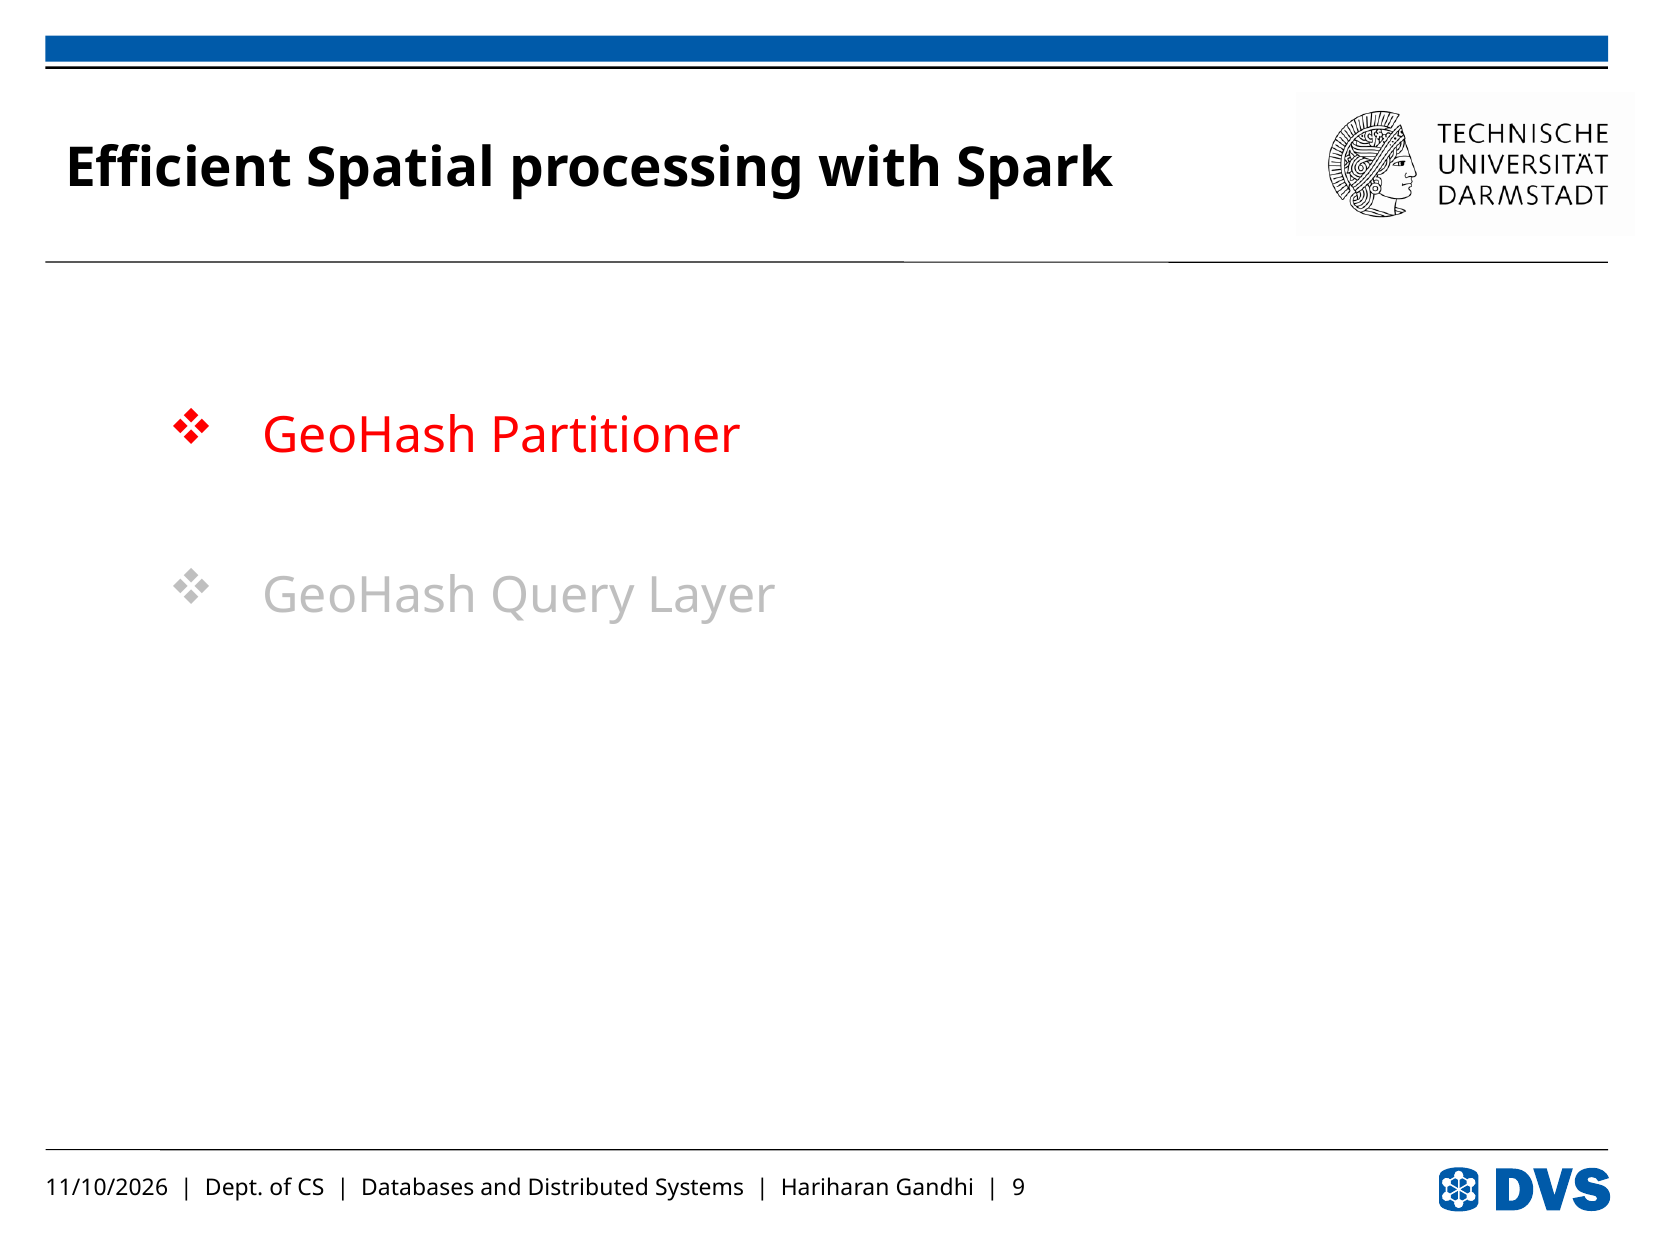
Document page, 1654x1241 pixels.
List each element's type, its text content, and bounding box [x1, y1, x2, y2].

text_box GeoHash Partitioner GeoHash Query Layer [168, 305, 1626, 658]
picture [1303, 92, 1635, 236]
title Efficient Spatial processing with Spark [64, 88, 1303, 241]
